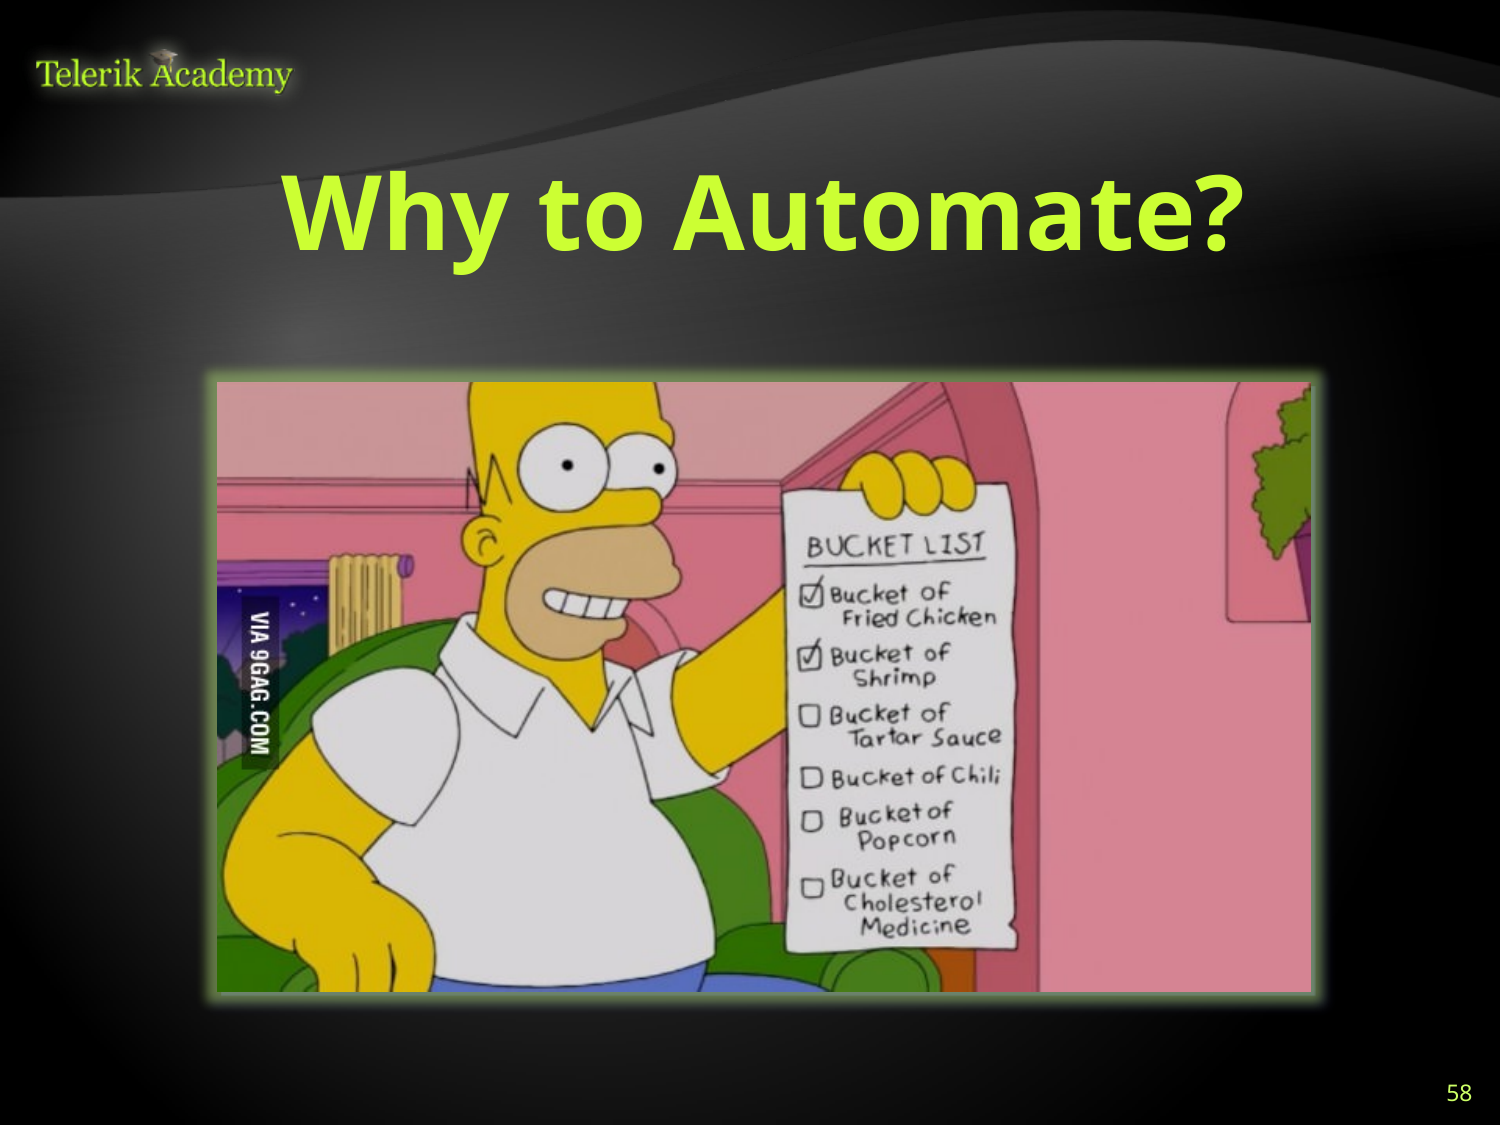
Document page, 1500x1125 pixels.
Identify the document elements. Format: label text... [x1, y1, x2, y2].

title Why to Automate? [182, 160, 1346, 299]
picture [0, 0, 1500, 1125]
slide_number 58 [1412, 1074, 1488, 1113]
